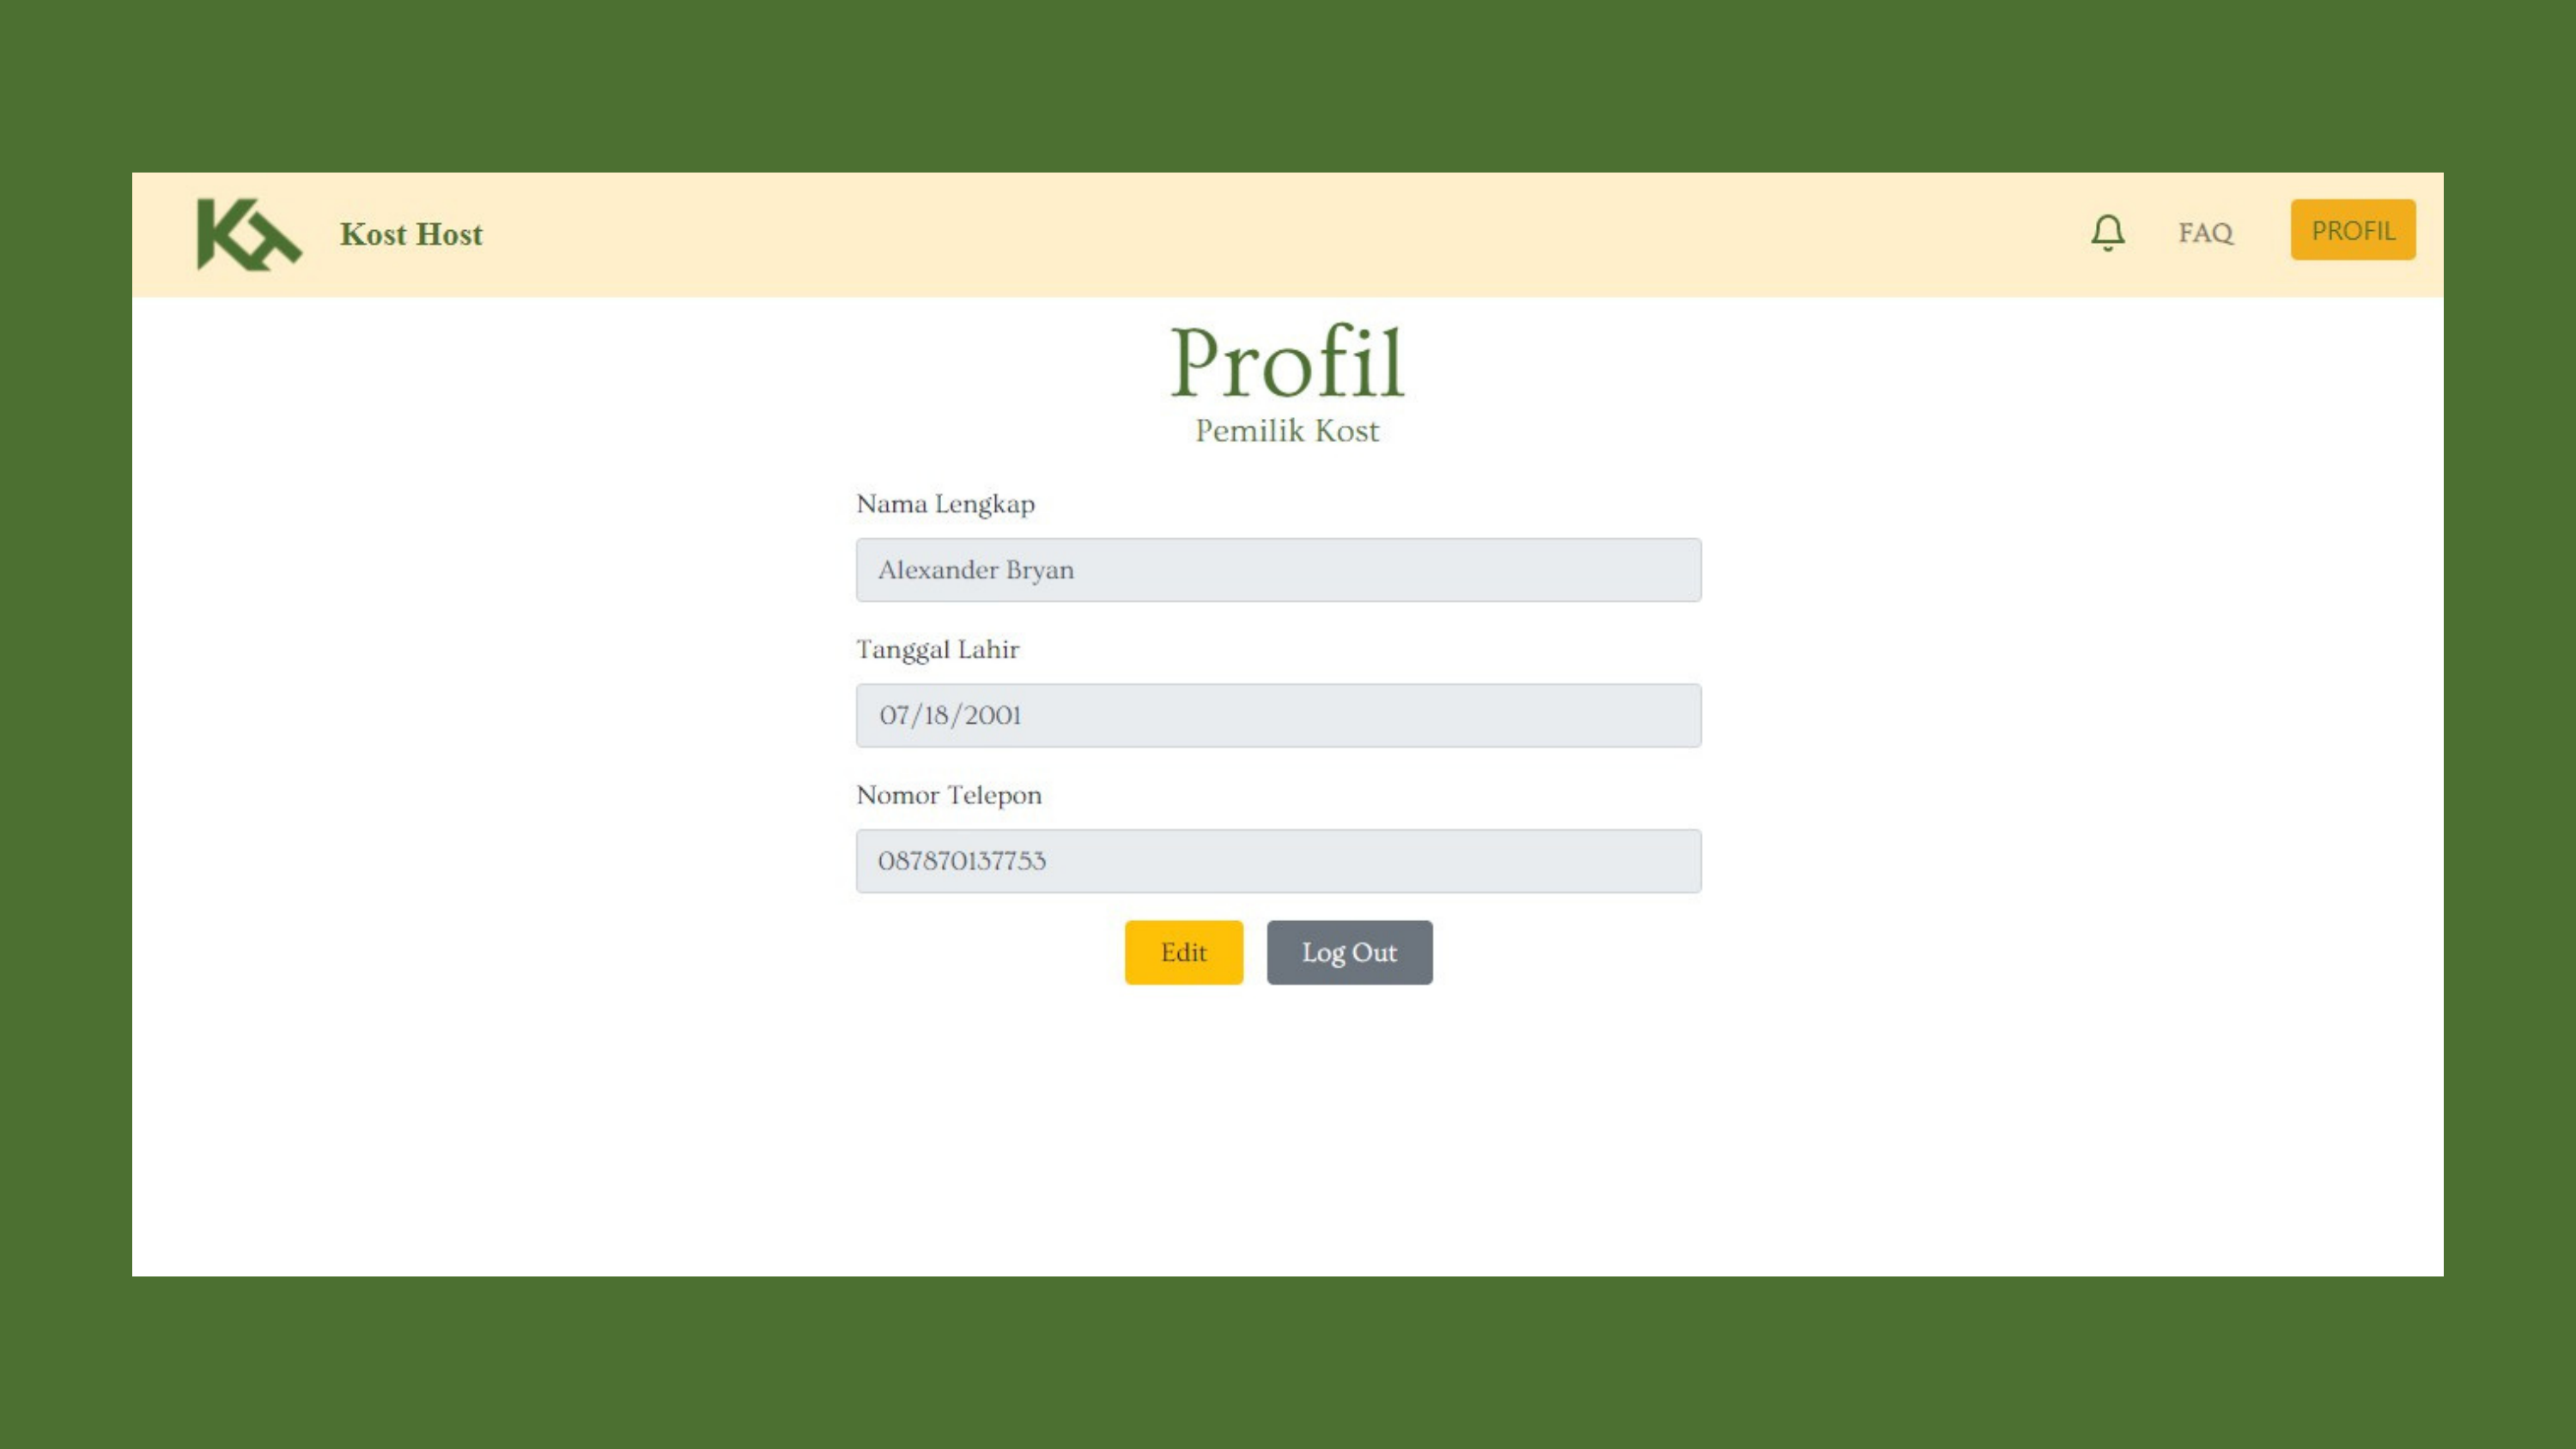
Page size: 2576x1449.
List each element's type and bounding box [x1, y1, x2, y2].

picture [131, 172, 2445, 1276]
